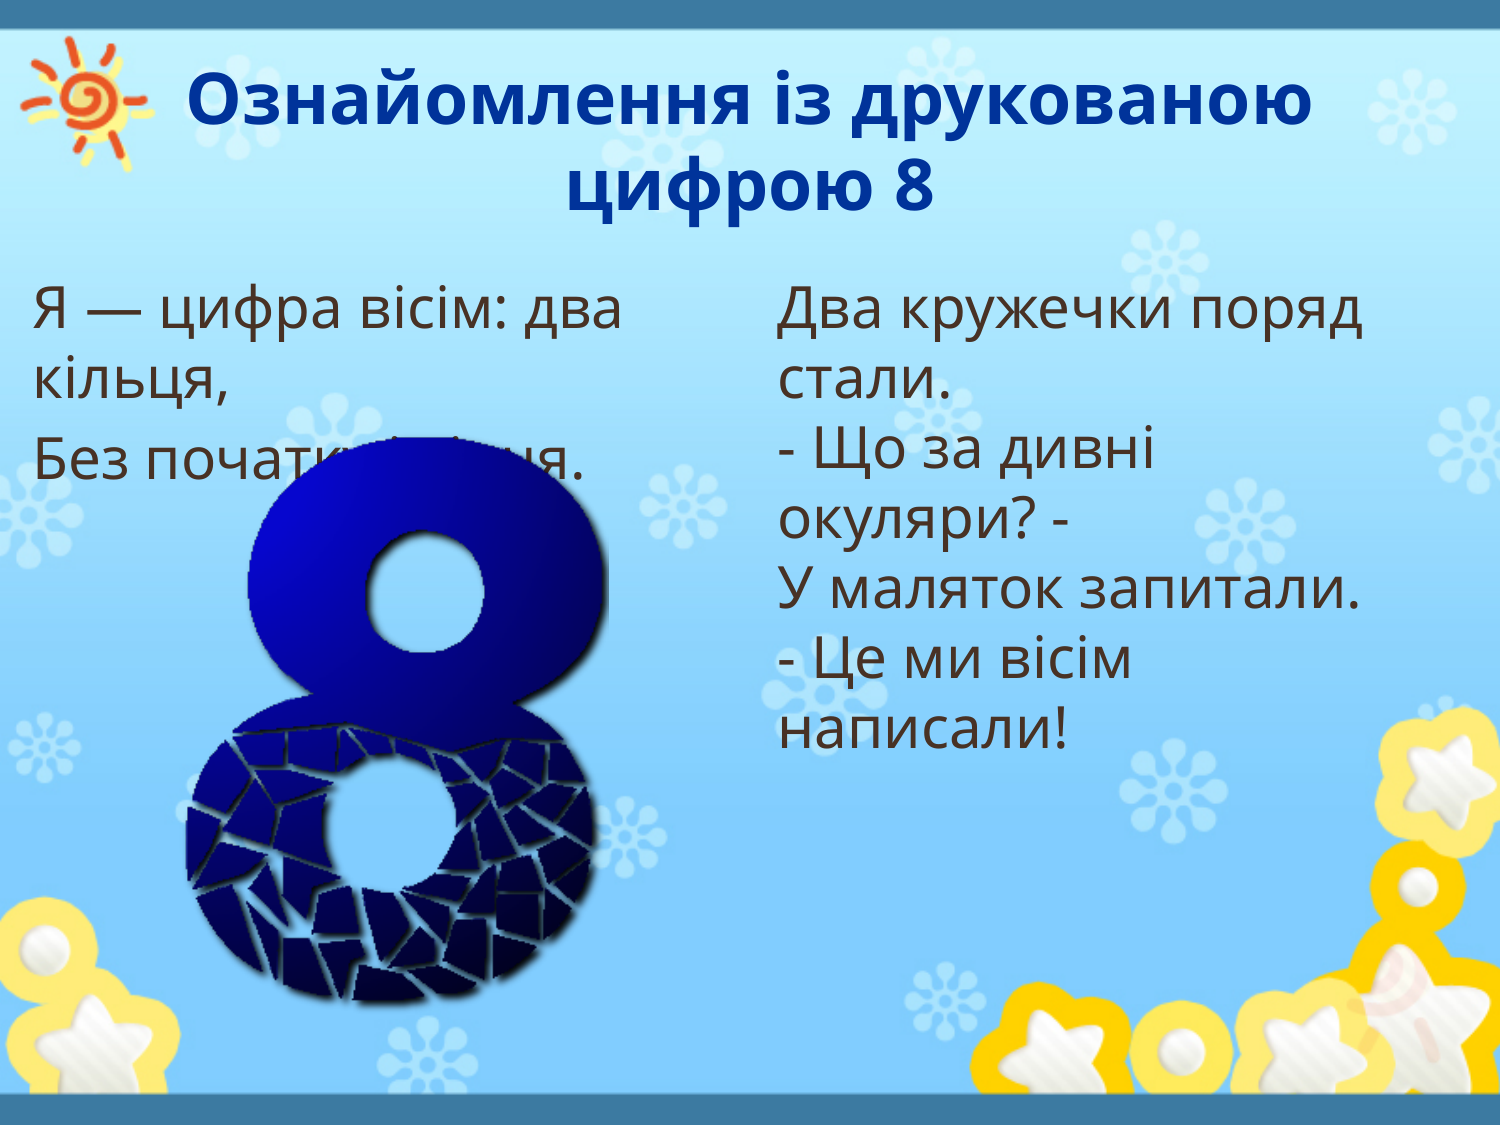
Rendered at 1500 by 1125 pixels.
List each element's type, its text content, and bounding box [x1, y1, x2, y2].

picture [0, 0, 1500, 1125]
title Ознайомлення із друкованою цифрою 8 [75, 45, 1425, 233]
list Я — цифра вісім: два кільця, Без початку і кінця. [17, 262, 762, 445]
list Два кружечки поряд стали. - Що за дивні окуляри? - У маляток запитали. - Це ми вісім написали! [762, 262, 1425, 1005]
